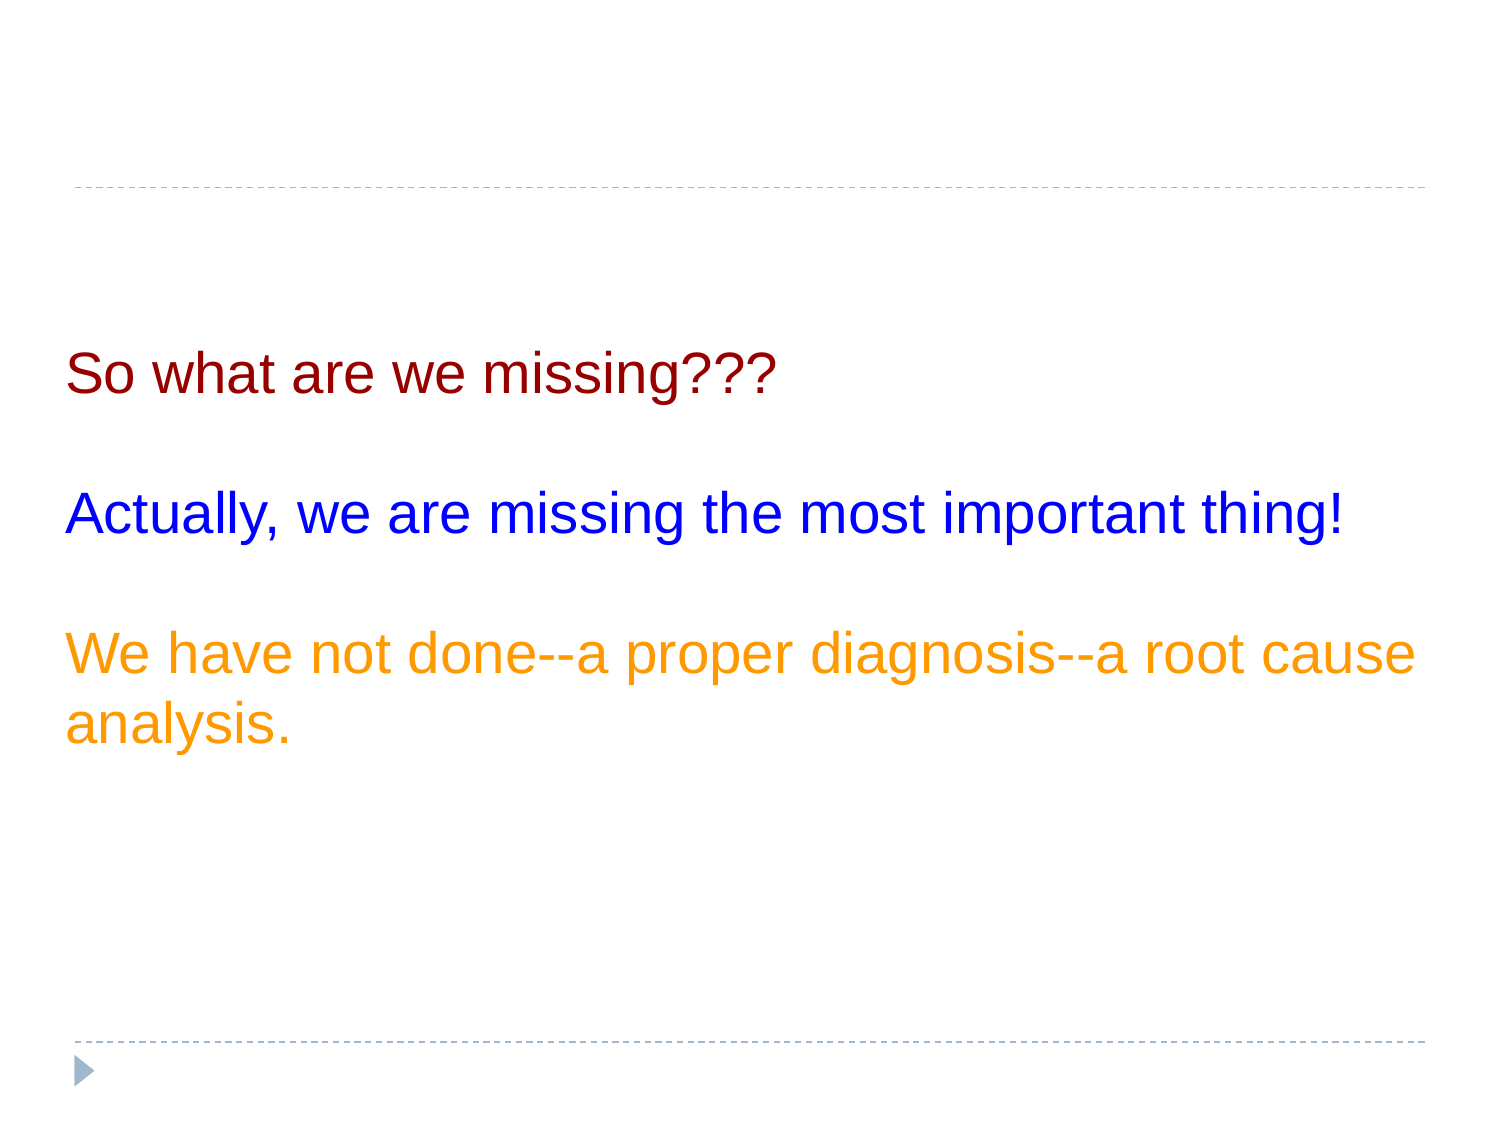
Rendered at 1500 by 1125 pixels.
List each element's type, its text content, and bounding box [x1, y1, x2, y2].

text_box So what are we missing??? Actually, we are missing the most important thing! We have not done--a proper diagnosis--a root cause analysis. [49, 163, 1451, 998]
